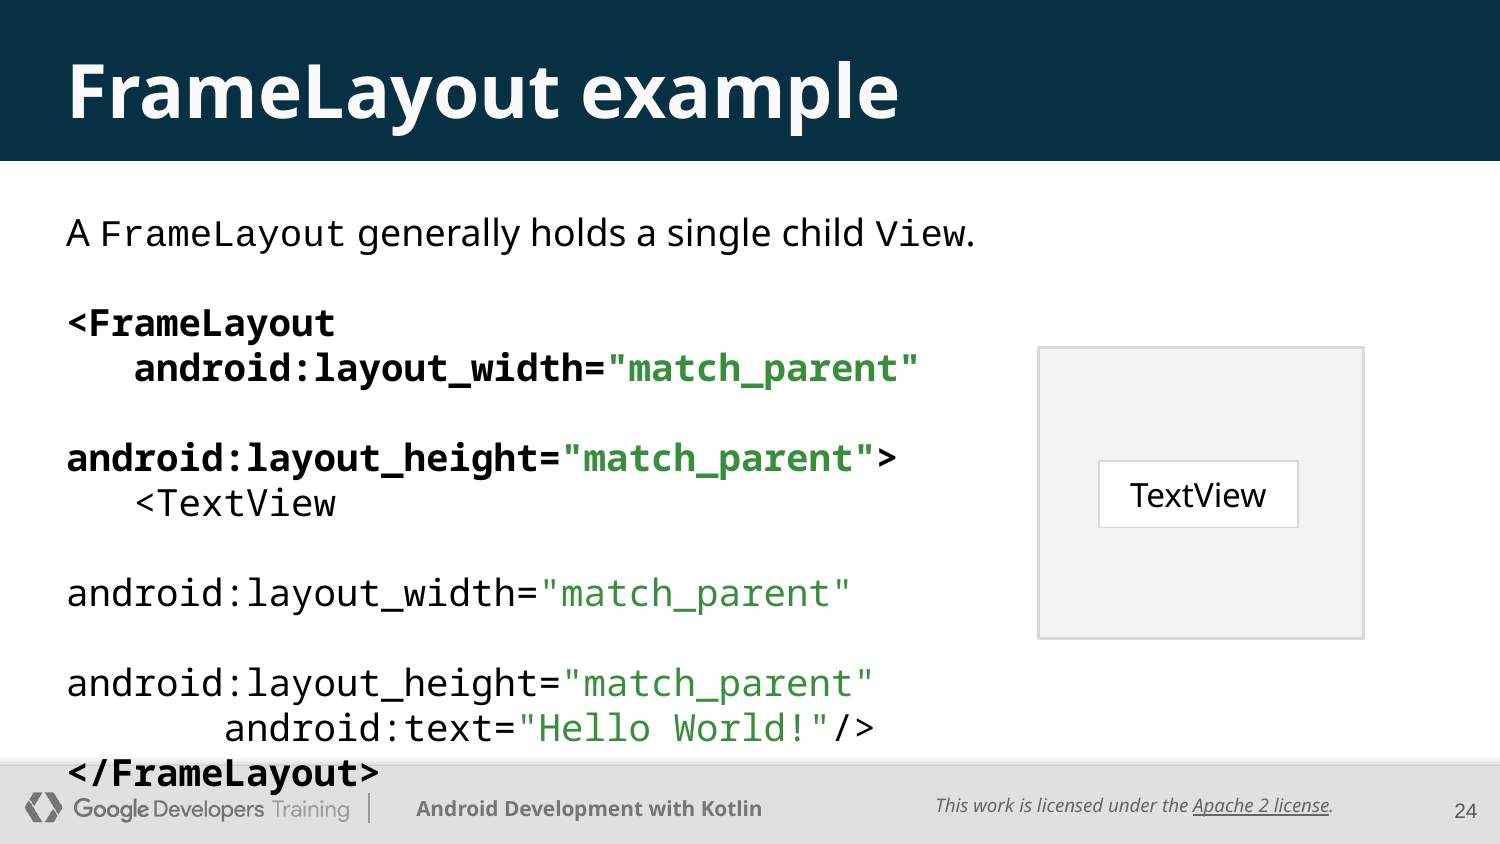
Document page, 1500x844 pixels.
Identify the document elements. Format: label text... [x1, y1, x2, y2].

list A FrameLayout generally holds a single child View. [51, 186, 1449, 273]
slide_number ‹#› [1402, 777, 1493, 842]
text_box TextView [1098, 460, 1298, 528]
text_box <FrameLayout android:layout_width="match_parent" android:layout_height="match_parent"> <TextView android:layout_width="match_parent" android:layout_height="match_parent" android:text="Hello World!"/> </FrameLayout> [51, 283, 971, 676]
title FrameLayout example [51, 28, 1449, 122]
text_box [1038, 347, 1364, 639]
picture [0, 161, 1500, 844]
